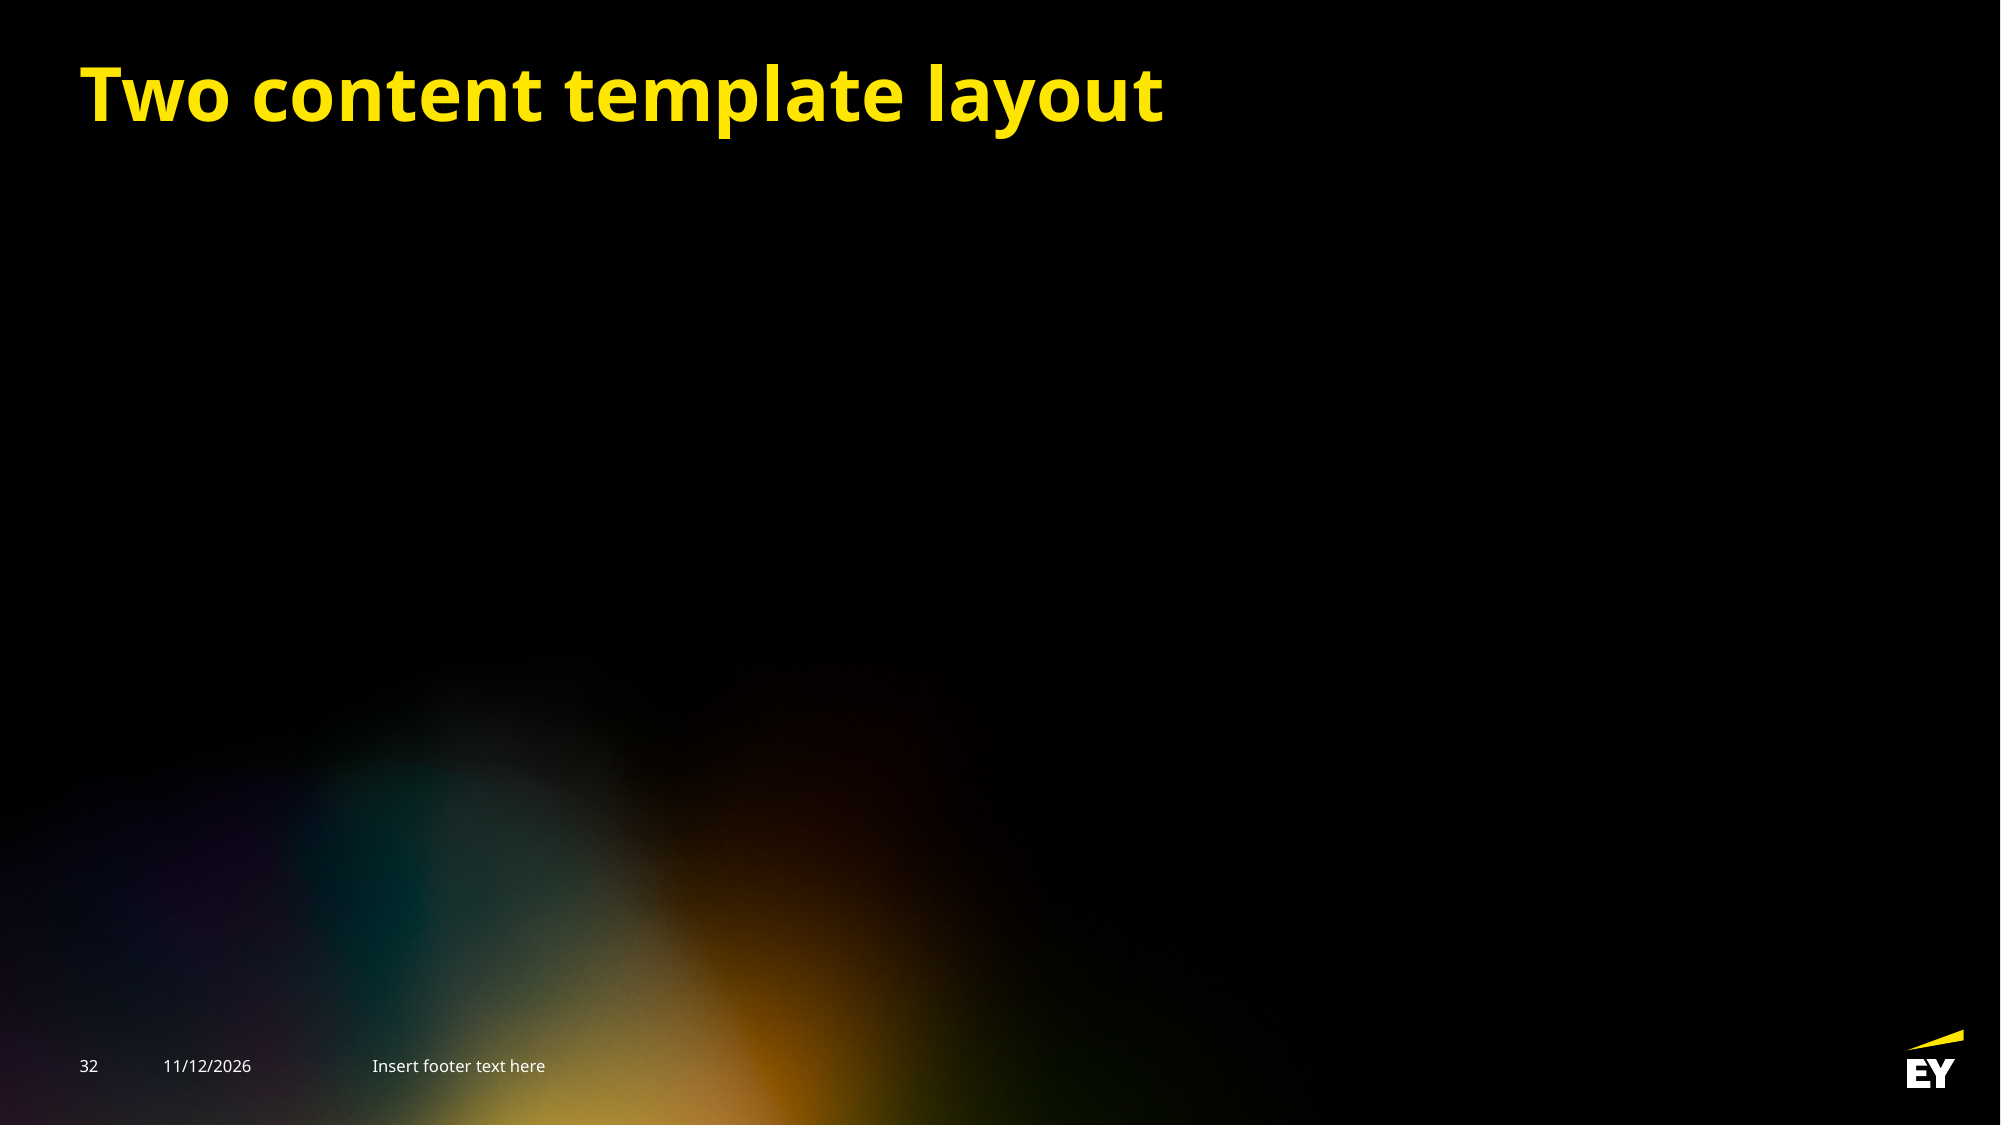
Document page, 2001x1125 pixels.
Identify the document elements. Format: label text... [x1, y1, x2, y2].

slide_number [163, 1055, 373, 1077]
picture [0, 0, 2001, 1125]
slide_number 32 [79, 1055, 163, 1077]
title Two content template layout [79, 60, 1921, 138]
footer Insert footer text here [373, 1055, 1000, 1077]
